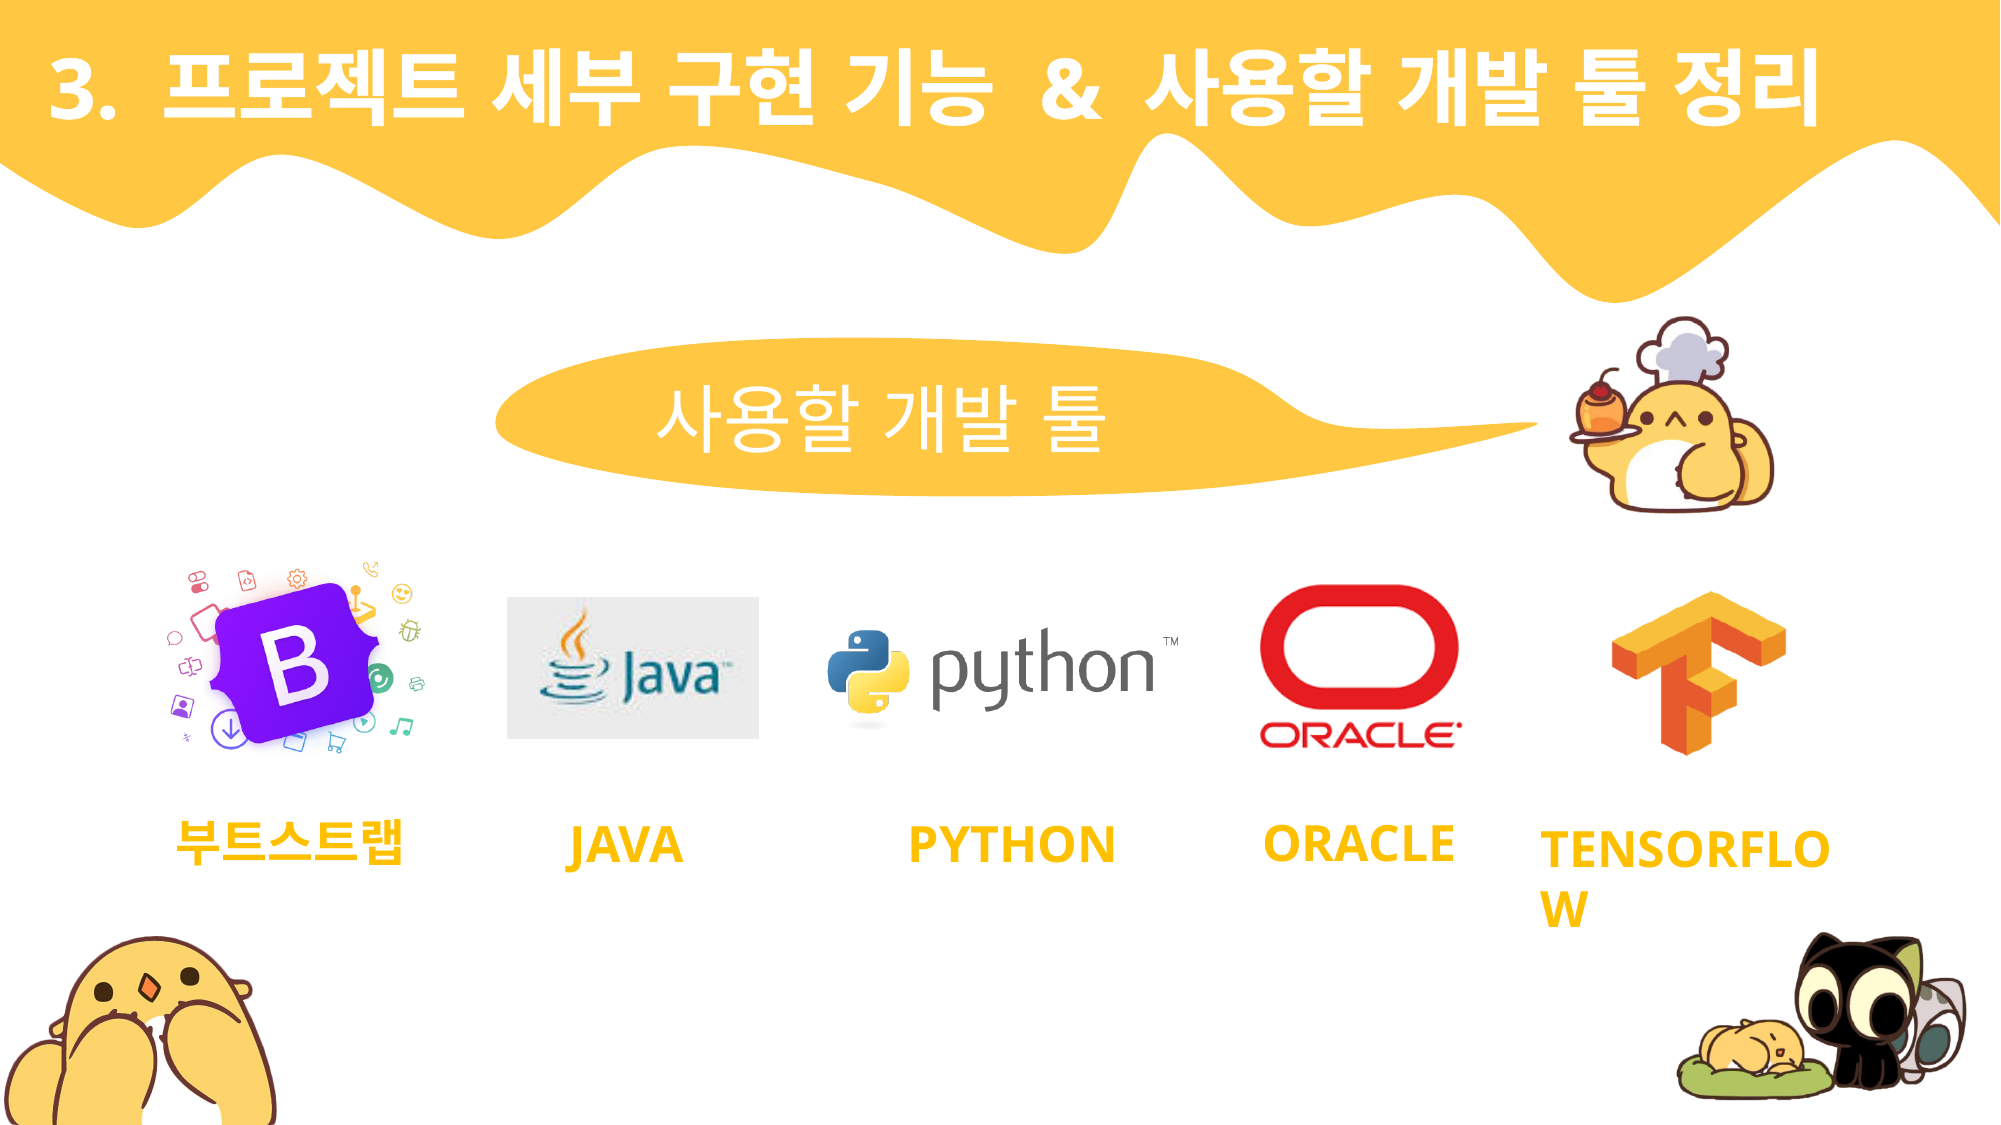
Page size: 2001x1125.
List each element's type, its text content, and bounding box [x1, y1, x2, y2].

picture [823, 625, 1206, 739]
text_box PYTHON [816, 579, 1210, 880]
text_box 부트스트랩 [160, 563, 495, 1119]
text_box 사용할 개발 툴 [494, 336, 1540, 498]
picture [151, 550, 437, 766]
picture [1229, 544, 1489, 803]
text_box [0, 143, 2000, 1125]
picture [0, 932, 283, 1125]
picture [507, 597, 759, 739]
text_box [1189, 143, 1882, 304]
text_box JAVA [501, 579, 753, 880]
picture [1593, 579, 1805, 766]
picture [1566, 312, 1778, 517]
text_box 3. 프로젝트 세부 구현 기능 & 사용할 개발 툴 정리 [33, 27, 1967, 143]
text_box ORACLE [1163, 579, 1556, 879]
text_box TENSORFLOW [1525, 809, 1893, 945]
text_box [0, 0, 2000, 255]
picture [1672, 930, 1969, 1107]
